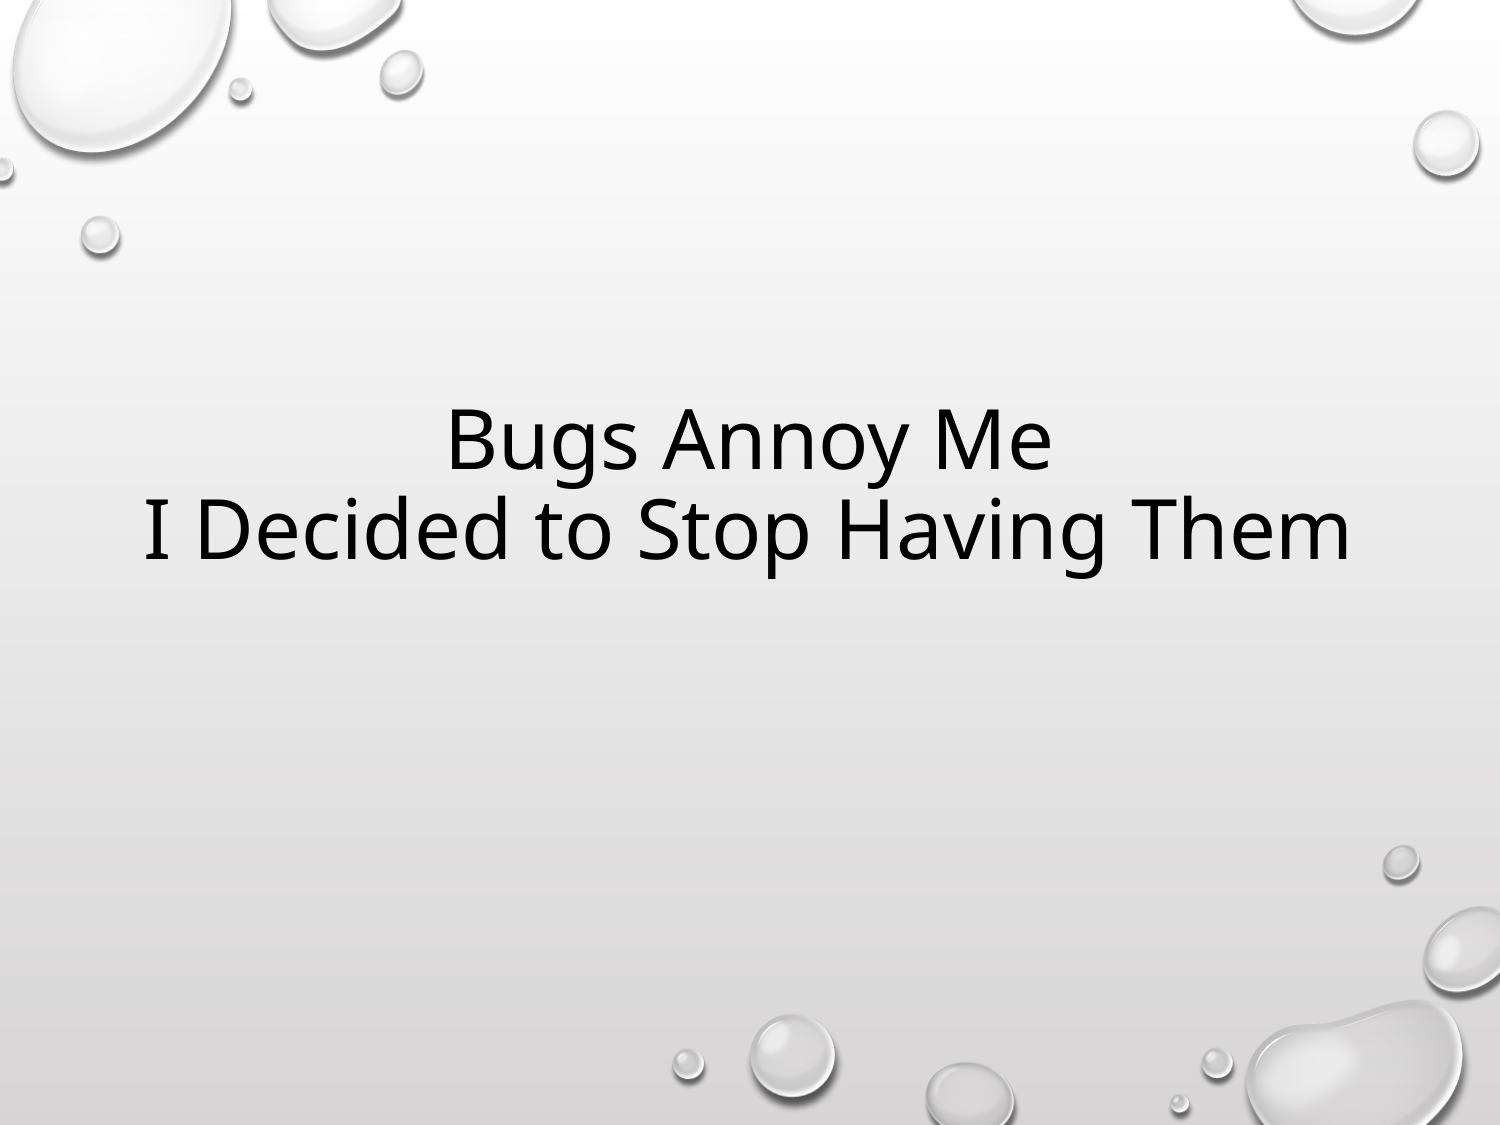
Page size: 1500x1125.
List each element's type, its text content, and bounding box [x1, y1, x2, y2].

title Bugs Annoy Me I Decided to Stop Having Them [112, 135, 1386, 585]
picture [0, 0, 1500, 1125]
